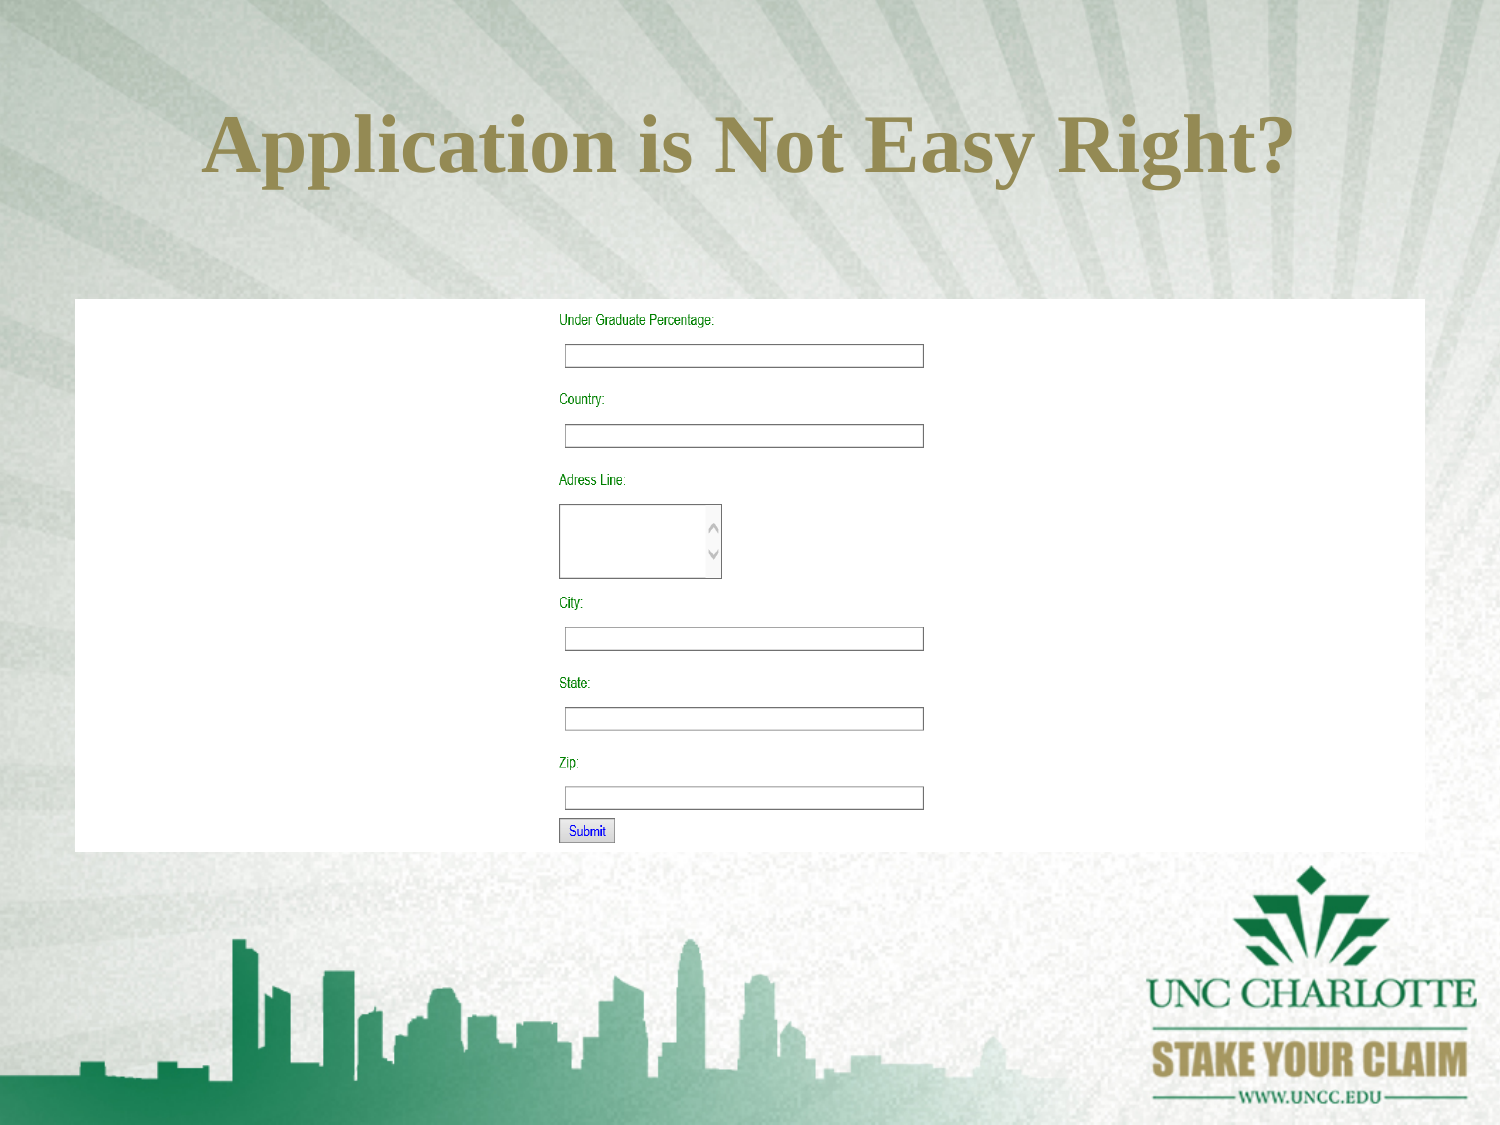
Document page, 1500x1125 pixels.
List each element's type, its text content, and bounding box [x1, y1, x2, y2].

picture [0, 0, 1500, 1125]
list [74, 299, 1426, 852]
title Application is Not Easy Right? [75, 45, 1425, 233]
